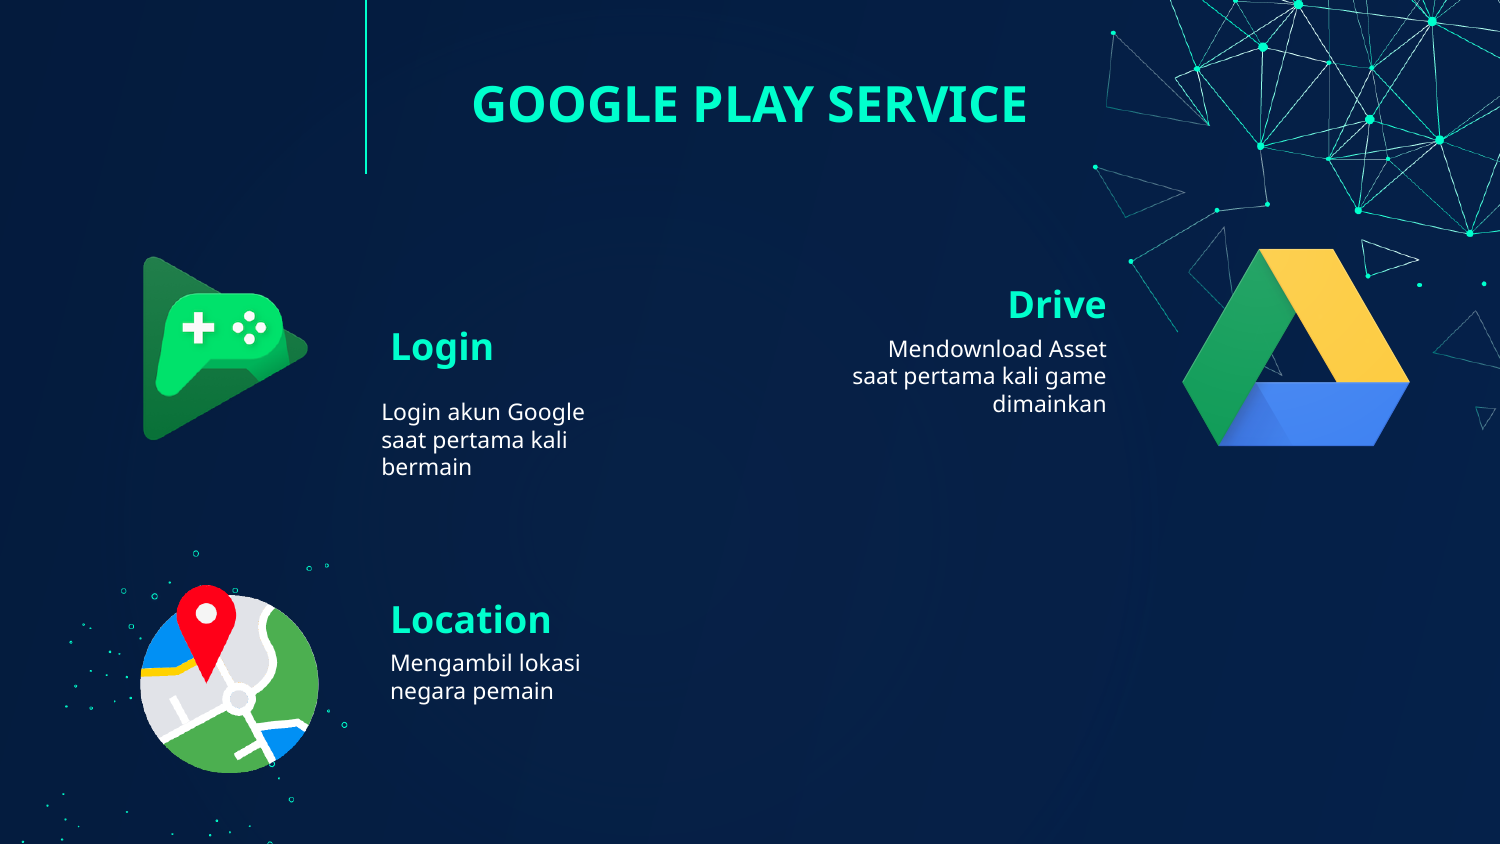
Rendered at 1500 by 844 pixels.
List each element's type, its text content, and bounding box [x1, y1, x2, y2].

title GOOGLE PLAY SERVICE [322, 57, 1178, 214]
title Login [374, 312, 670, 383]
subtitle Login akun Google saat pertama kali bermain [366, 382, 647, 548]
subtitle Mendownload Asset saat pertama kali game dimainkan [827, 319, 1123, 484]
subtitle Mengambil lokasi negara pemain [374, 634, 656, 799]
title Drive [827, 271, 1123, 319]
picture [0, 0, 1500, 844]
title Location [374, 585, 670, 656]
